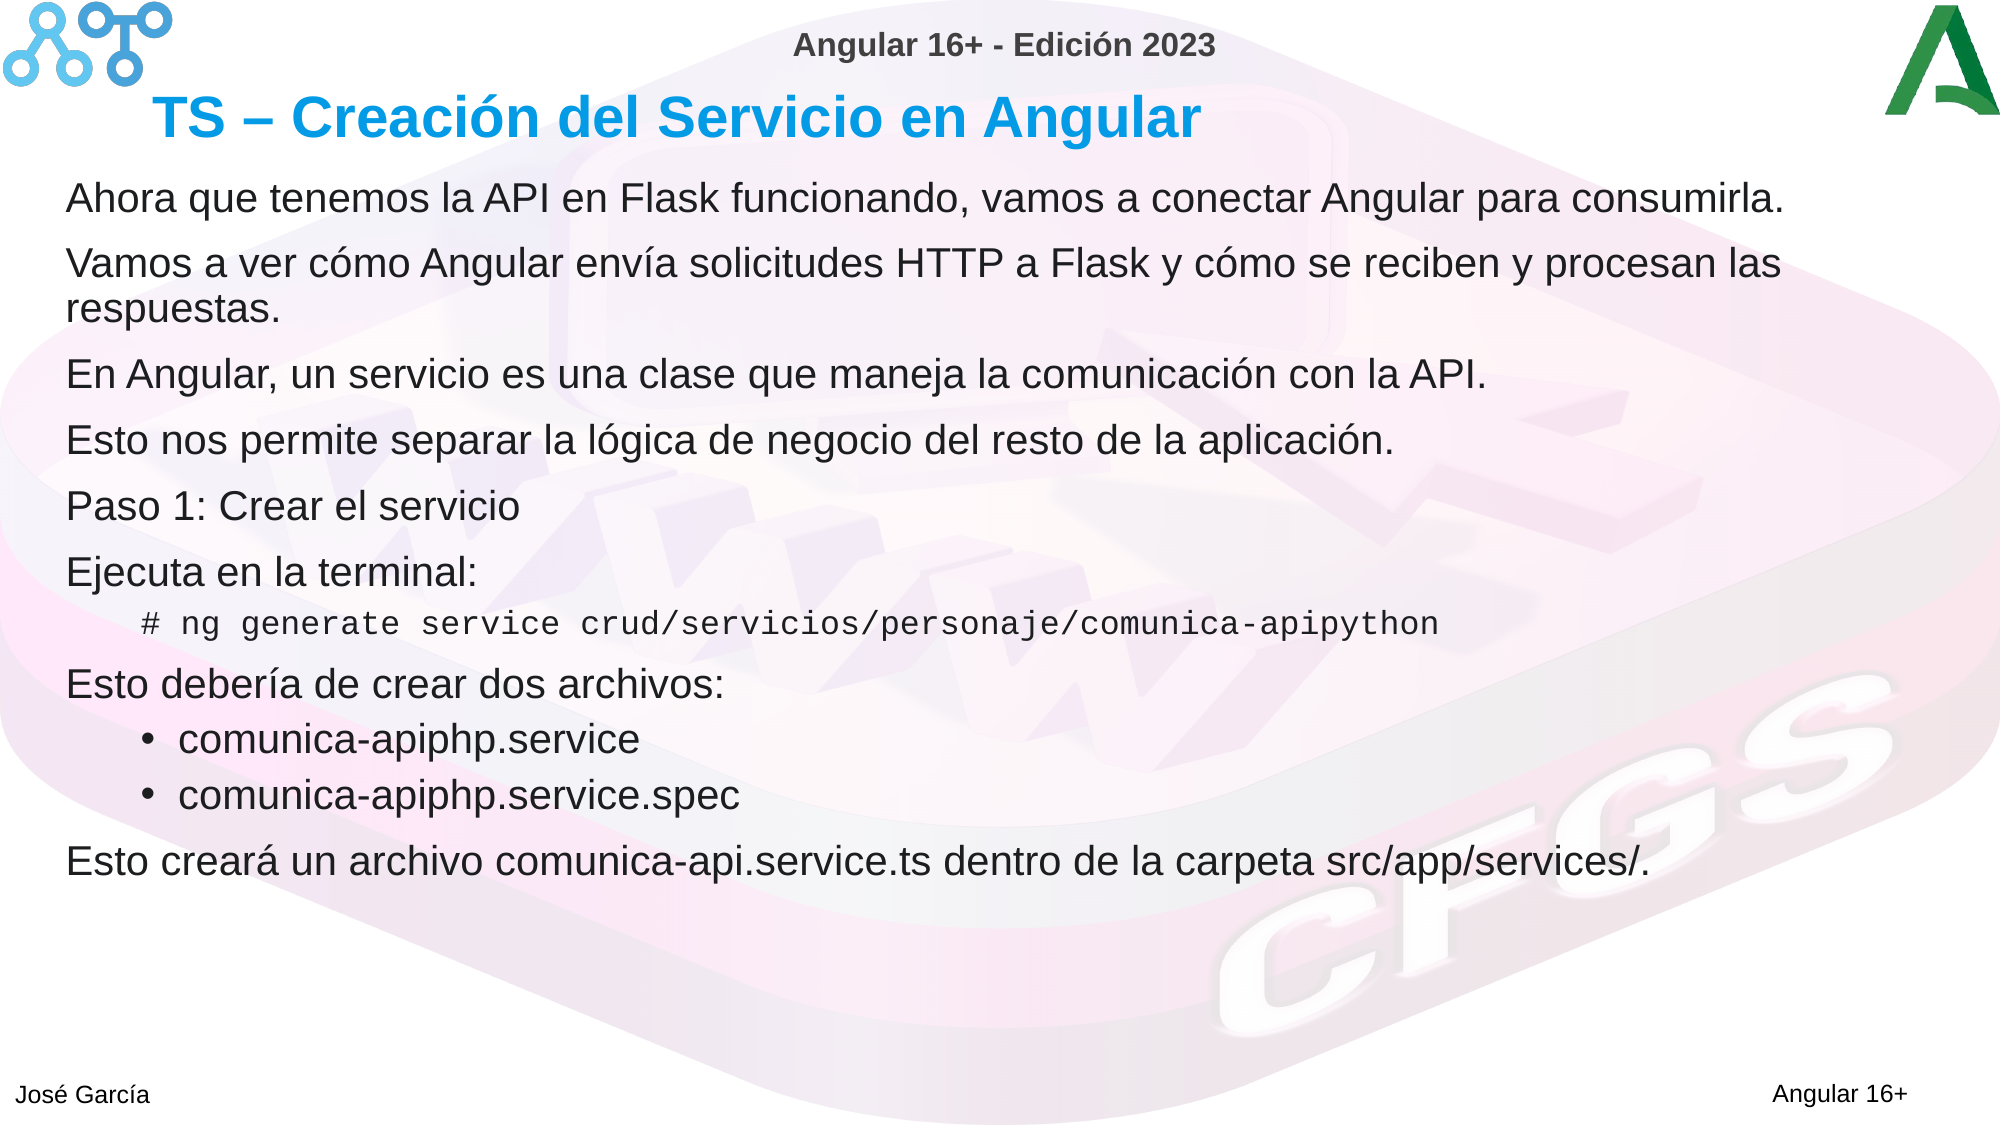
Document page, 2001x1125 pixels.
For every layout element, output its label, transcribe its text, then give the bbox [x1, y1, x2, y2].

picture [0, 0, 175, 89]
list Ahora que tenemos la API en Flask funcionando, vamos a conectar Angular para consumirla. Vamos a ver cómo Angular envía solicitudes HTTP a Flask y cómo se reciben y procesan las respuestas. En Angular, un servicio es una clase que maneja la comunicación con la API. Esto nos permite separar la lógica de negocio del resto de la aplicación. Paso 1: Crear el servicio Ejecuta en la terminal: # ng generate service crud/servicios/personaje/comunica-apipython Esto debería de crear dos archivos: comunica-apiphp.service comunica-apiphp.service.spec Esto creará un archivo comunica-api.service.ts dentro de la carpeta src/app/services/. [50, 168, 1940, 1066]
title TS – Creación del Servicio en Angular [137, 59, 1863, 177]
picture [1884, 0, 2000, 119]
text_box Angular 16+ - Edición 2023 [768, 16, 1232, 71]
text_box José García [0, 1071, 166, 1117]
text_box Angular 16+ [1757, 1070, 1924, 1115]
